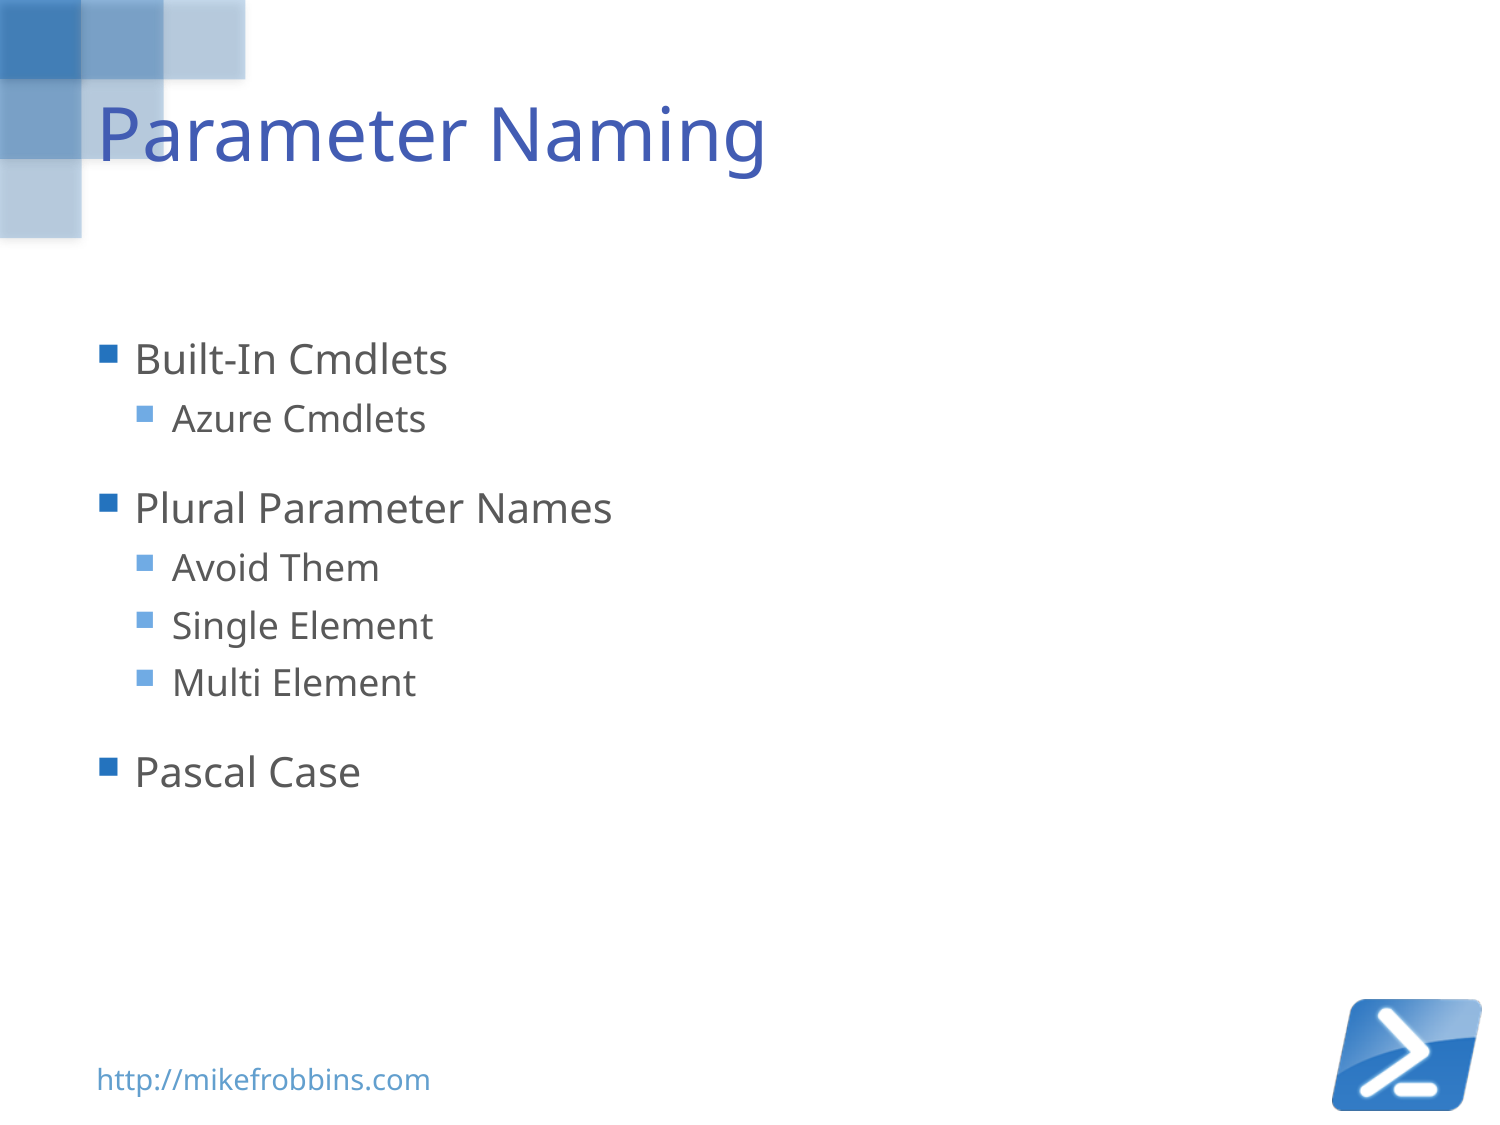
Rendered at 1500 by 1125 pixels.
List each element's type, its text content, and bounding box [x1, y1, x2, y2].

list Built-In Cmdlets Azure Cmdlets Plural Parameter Names Avoid Them Single Element Multi Element Pascal Case [81, 324, 1322, 1005]
title Parameter Naming [81, 79, 1322, 263]
picture [1332, 999, 1482, 1111]
